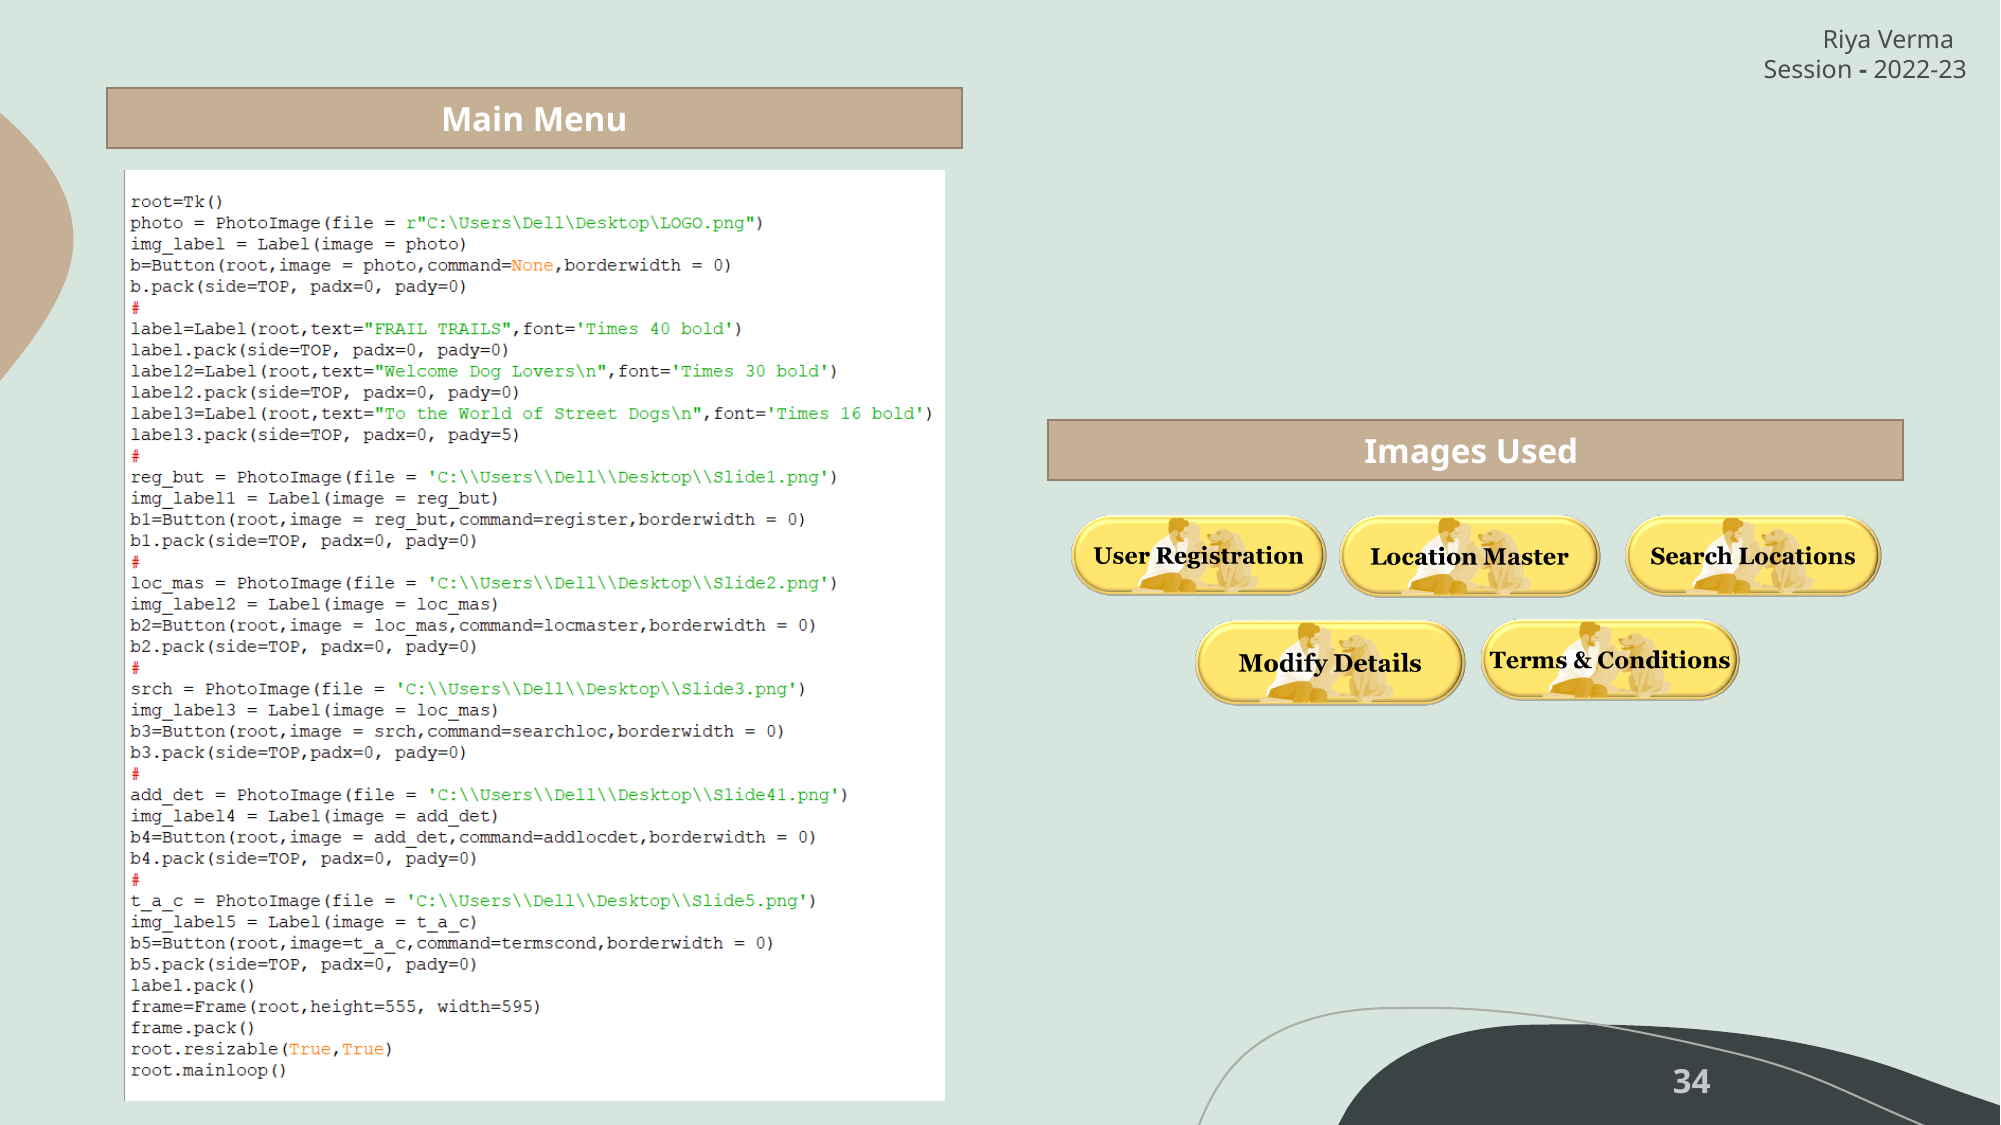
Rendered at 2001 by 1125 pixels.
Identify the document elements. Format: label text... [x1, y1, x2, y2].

footer Sample Footer Text [125, 1042, 1210, 1103]
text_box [1048, 419, 1904, 706]
text_box Main Menu [106, 87, 963, 149]
picture [124, 170, 945, 1101]
slide_number 34 [1475, 1052, 1726, 1113]
slide_number Riya Verma Session - 2022-23 [1647, 15, 1982, 76]
